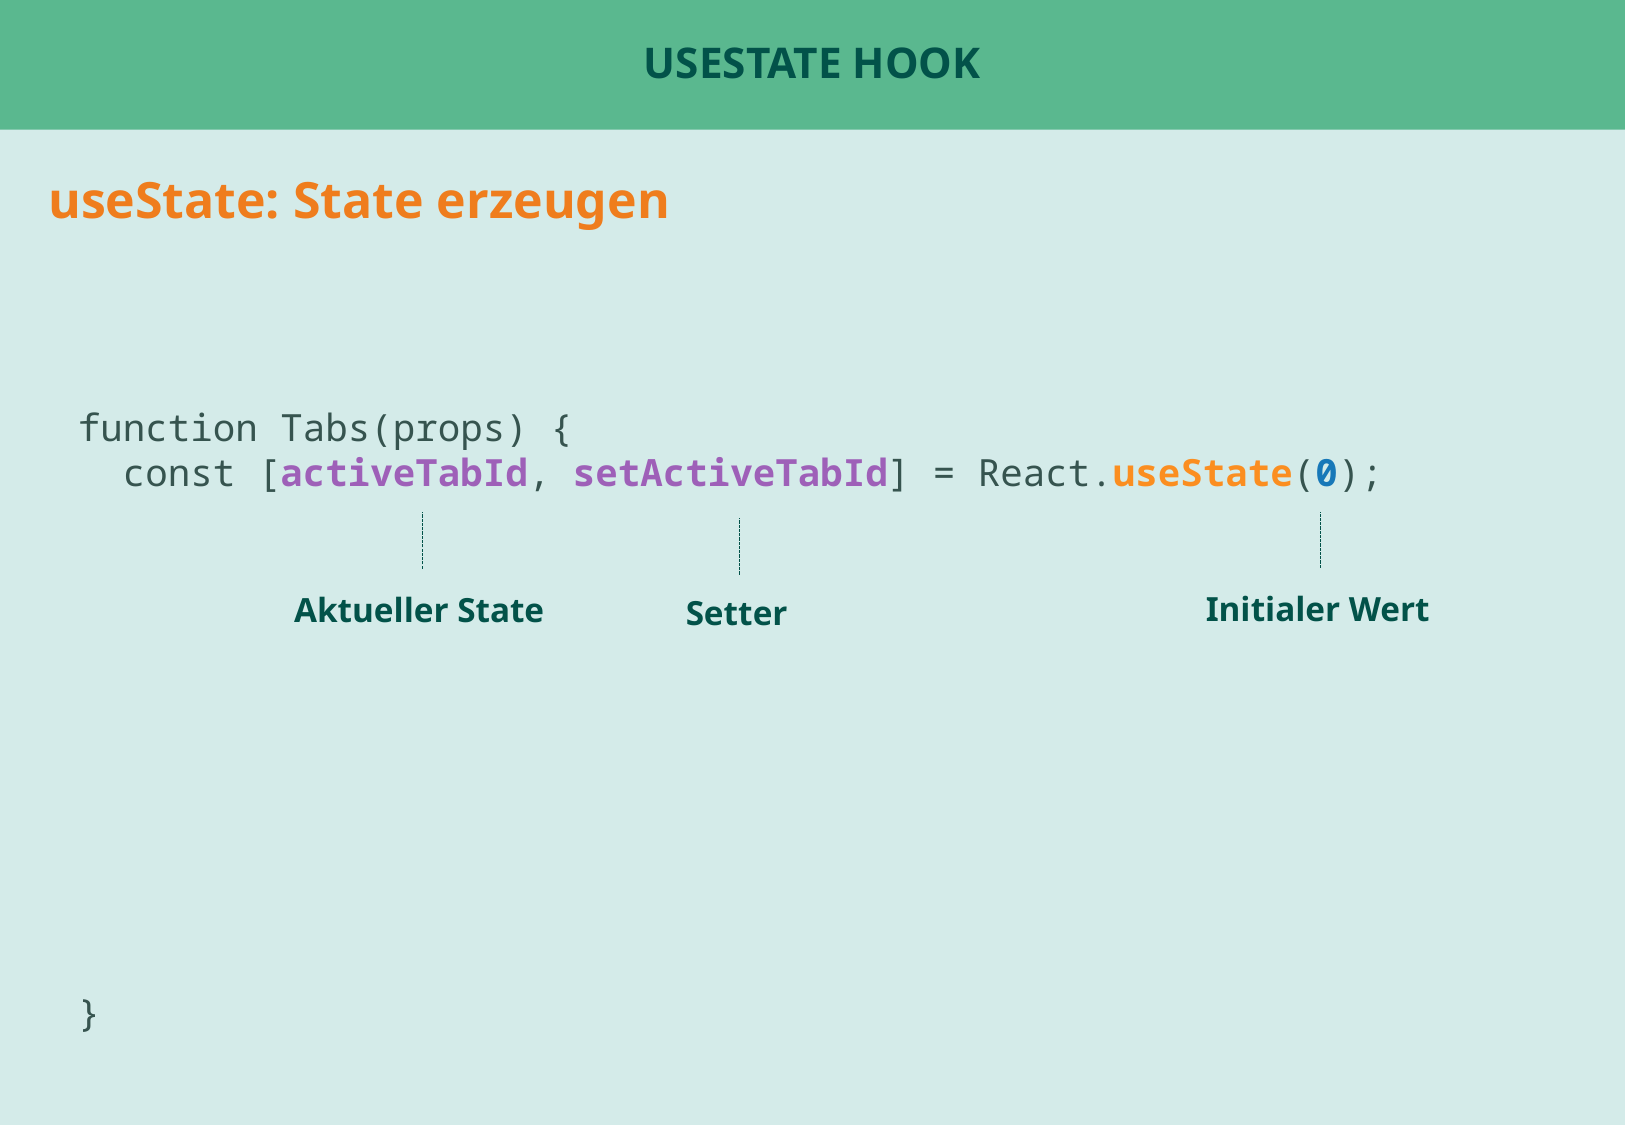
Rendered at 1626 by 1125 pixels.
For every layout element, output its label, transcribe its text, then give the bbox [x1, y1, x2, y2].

list useState: State erzeugen [33, 168, 1592, 1043]
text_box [179, 512, 660, 637]
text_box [496, 518, 977, 641]
text_box function Tabs(props) { const [activeTabId, setActiveTabId] = React.useState(0); } [63, 396, 1562, 1086]
title useState Hook [0, 0, 1625, 130]
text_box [1078, 511, 1558, 637]
